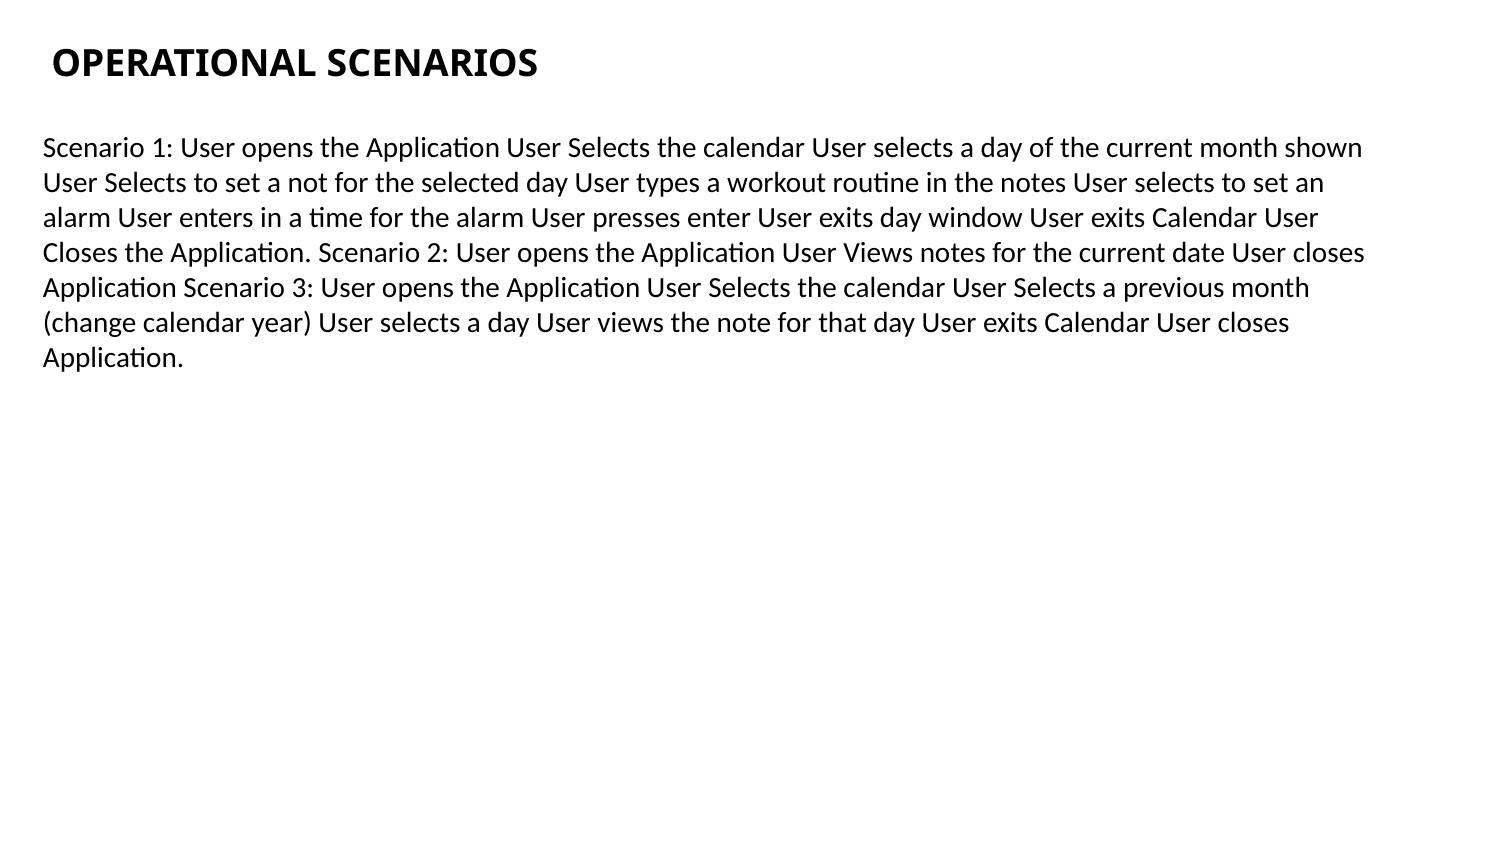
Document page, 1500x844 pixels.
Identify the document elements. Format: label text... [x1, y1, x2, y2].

list Scenario 1: User opens the Application User Selects the calendar User selects a day of the current month shown User Selects to set a not for the selected day User types a workout routine in the notes User selects to set an alarm User enters in a time for the alarm User presses enter User exits day window User exits Calendar User Closes the Application. Scenario 2: User opens the Application User Views notes for the current date User closes Application Scenario 3: User opens the Application User Selects the calendar User Selects a previous month (change calendar year) User selects a day User views the note for that day User exits Calendar User closes Application. [42, 128, 1393, 604]
title OPERATIONAL SCENARIOS [51, 38, 865, 128]
